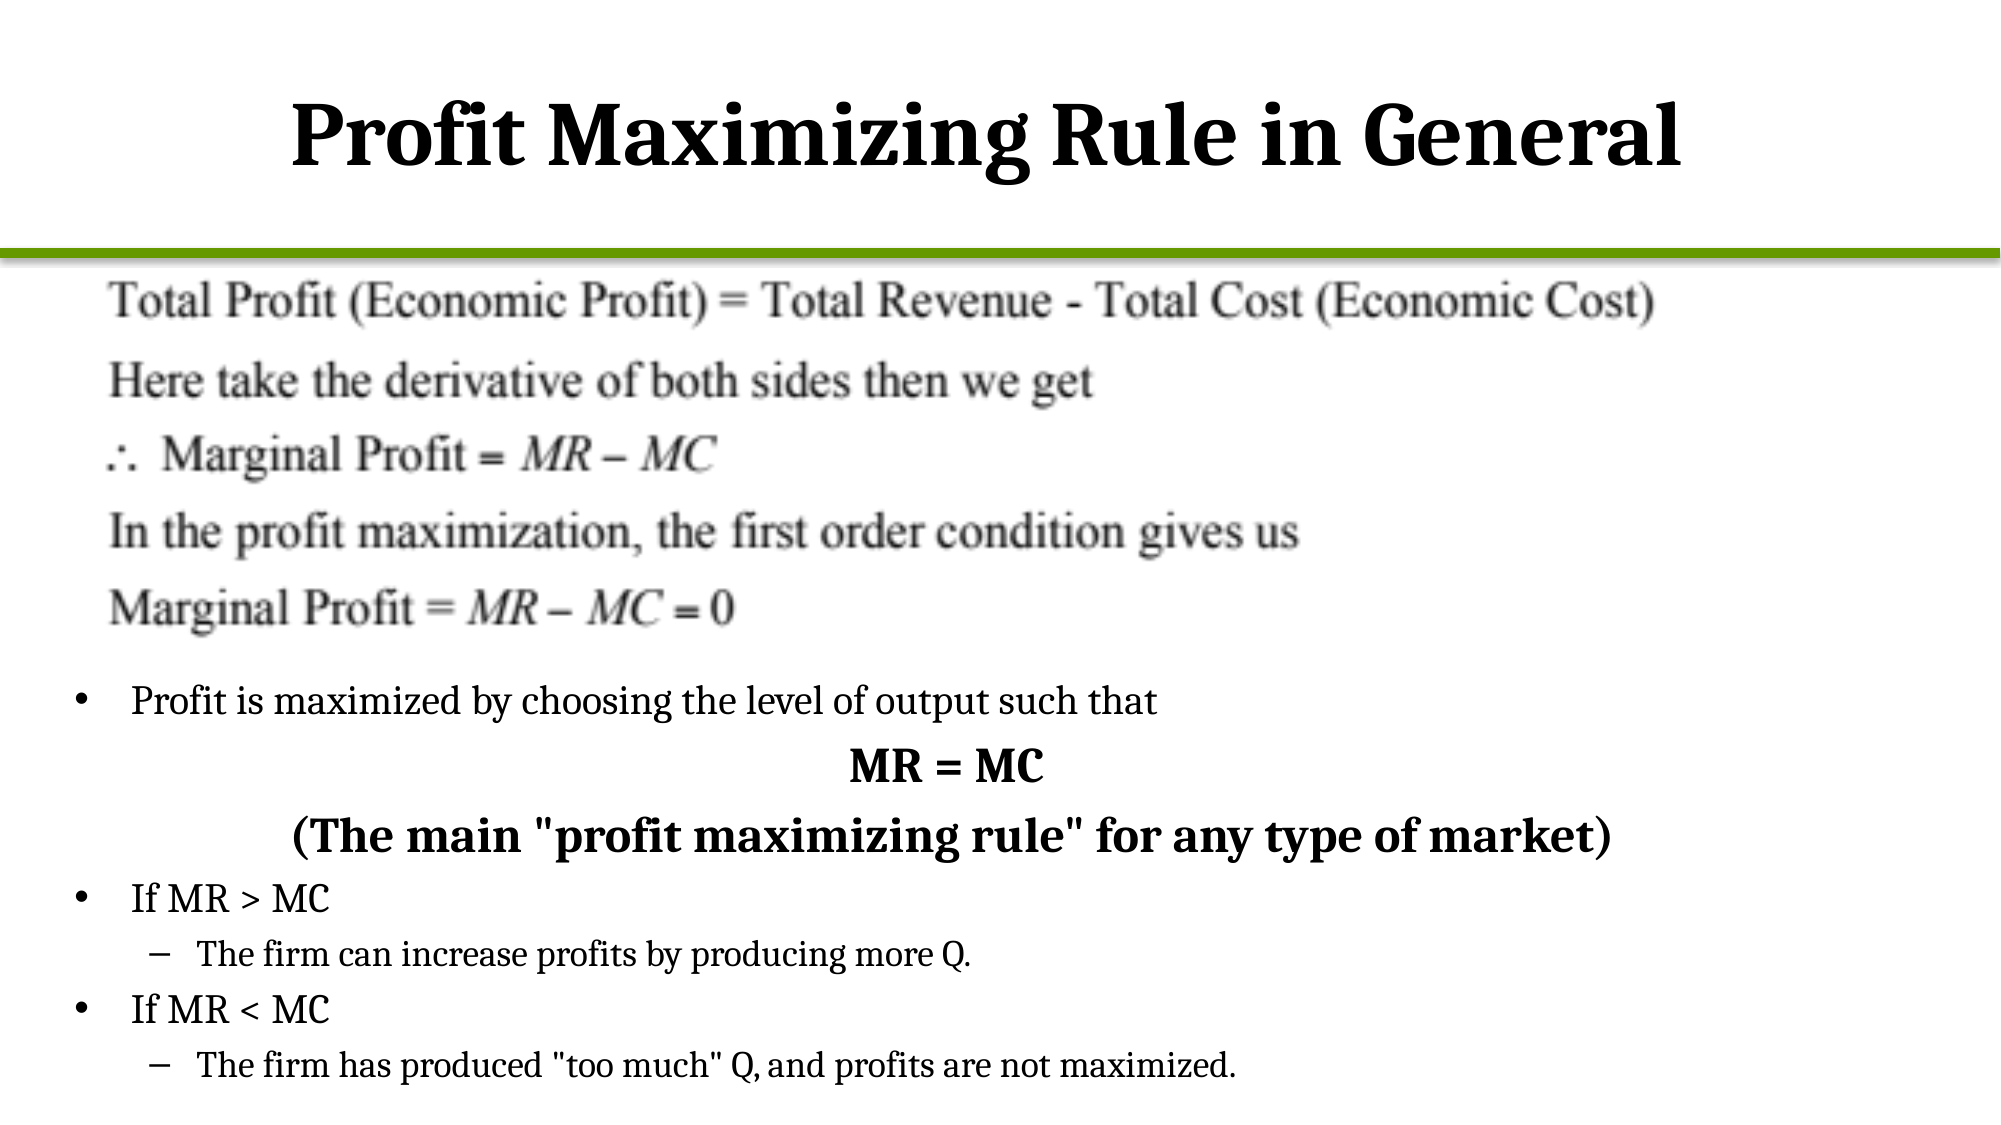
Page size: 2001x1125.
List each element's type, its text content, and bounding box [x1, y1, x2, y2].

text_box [100, 272, 1657, 642]
list Profit is maximized by choosing the level of output such that MR = MC (The main "profit maximizing rule" for any type of market) If MR > MC The firm can increase profits by producing more Q. If MR < MC The firm has produced "too much" Q, and profits are not maximized. [59, 665, 1770, 1107]
title Profit Maximizing Rule in General [237, 3, 1737, 254]
